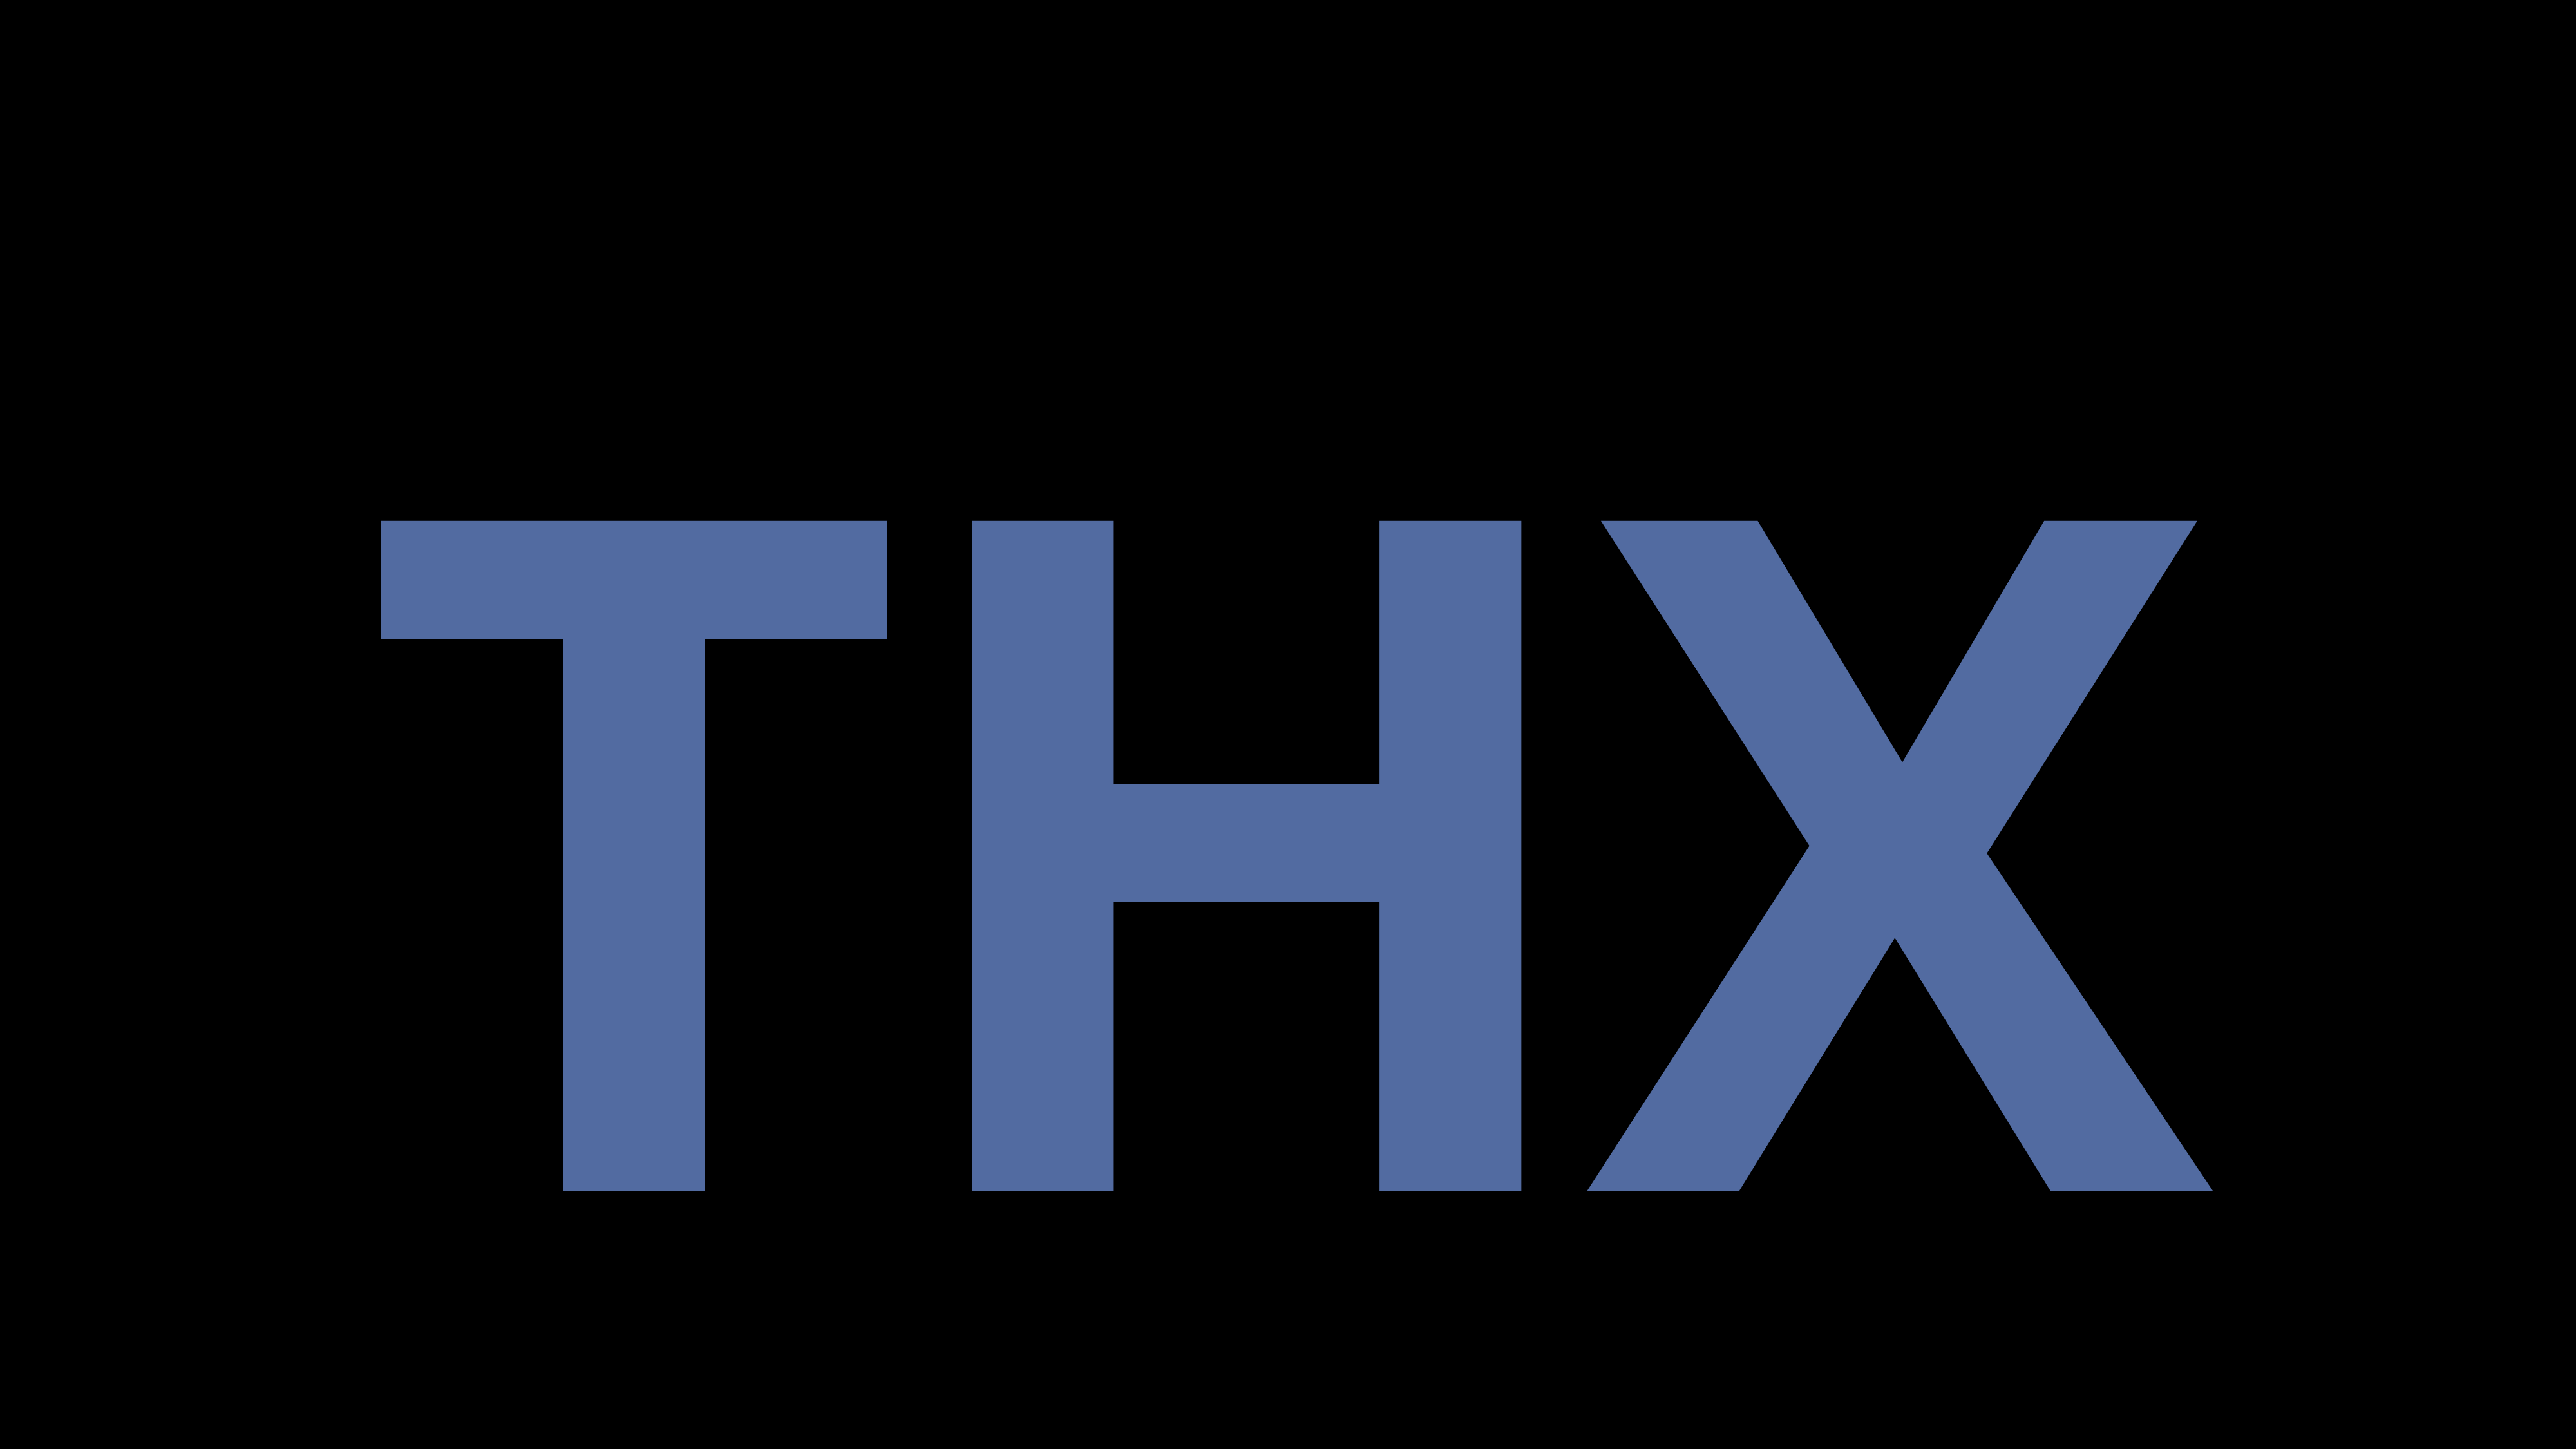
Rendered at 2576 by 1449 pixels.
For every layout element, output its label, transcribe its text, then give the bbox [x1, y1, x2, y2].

list THX [314, 71, 2262, 1378]
